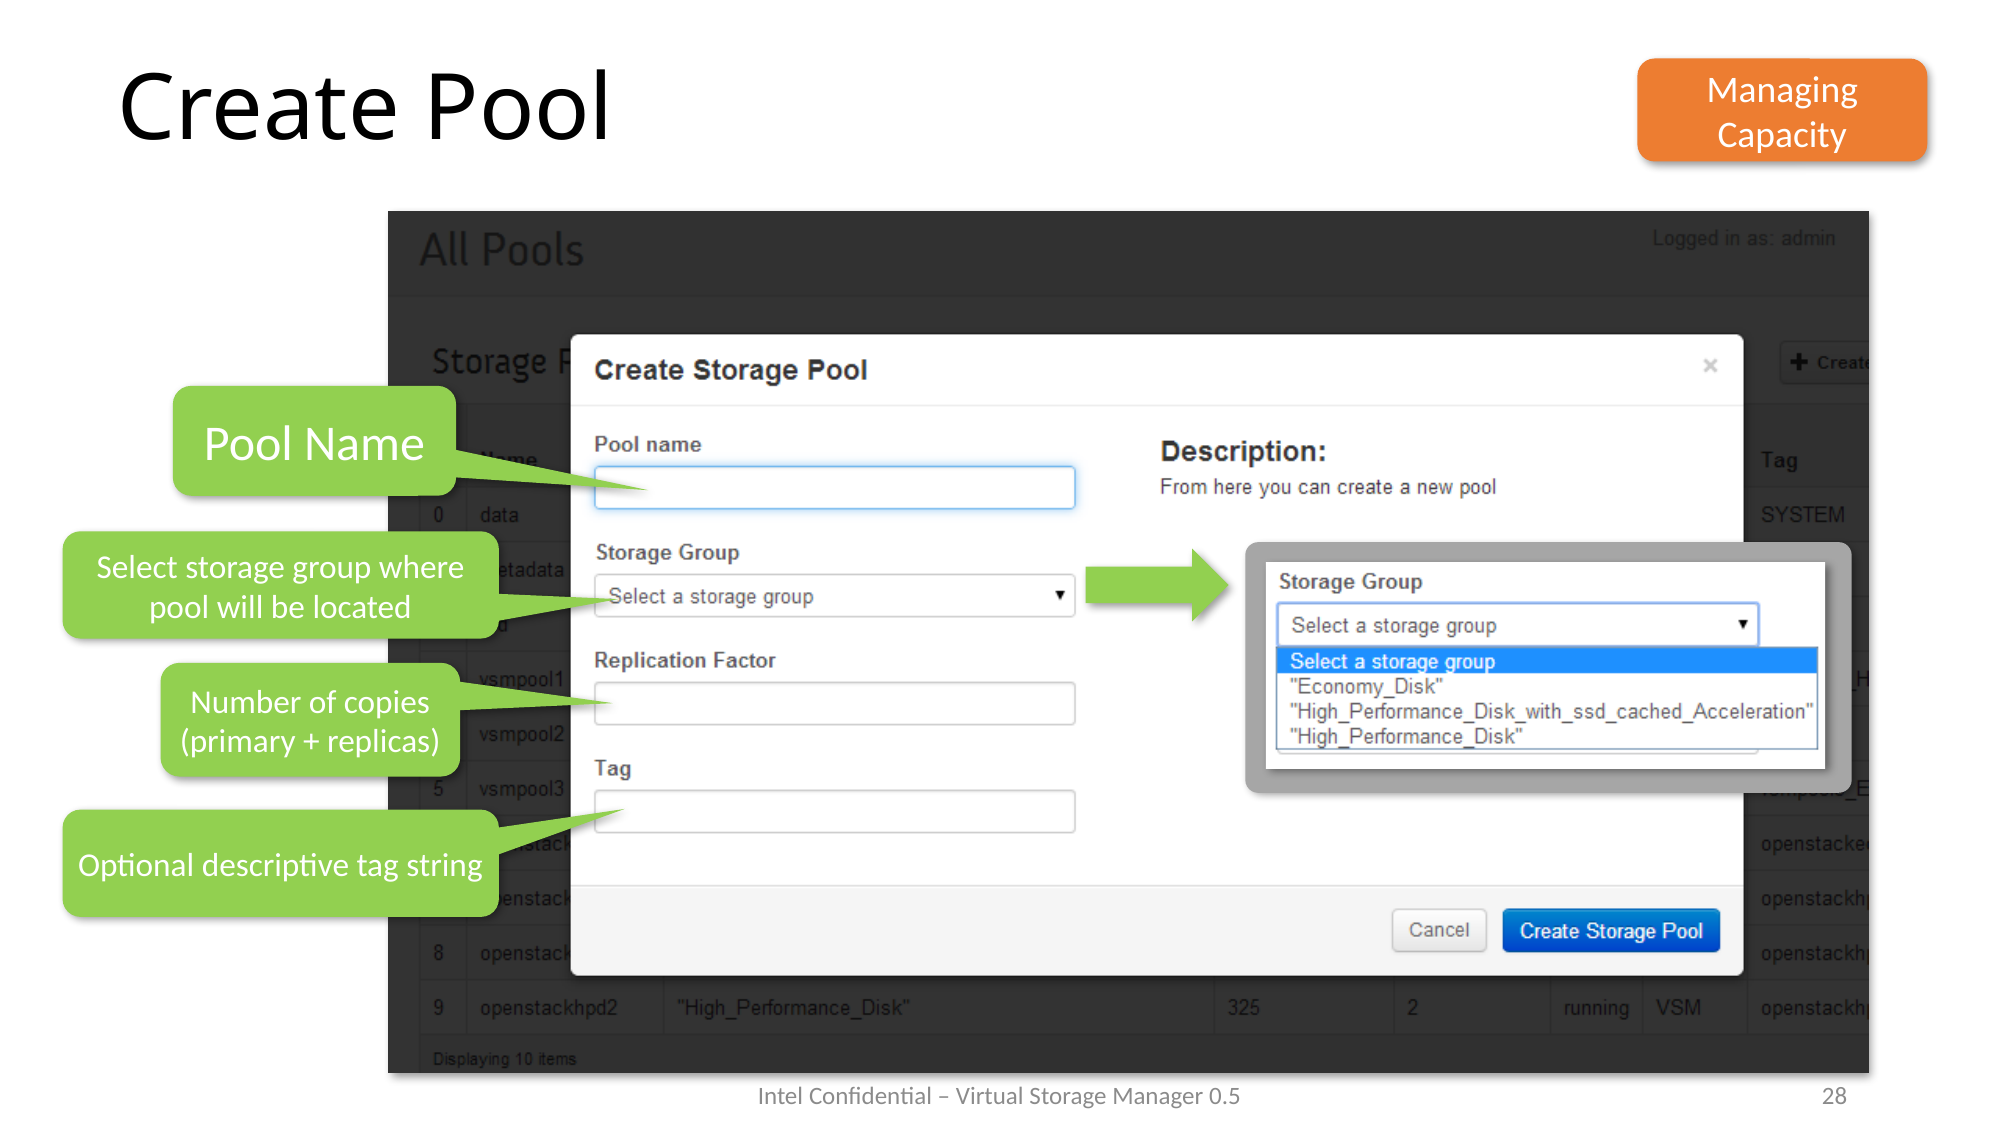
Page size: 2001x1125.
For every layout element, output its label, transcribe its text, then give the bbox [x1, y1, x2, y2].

text_box Pool Name [171, 384, 388, 497]
text_box Managing Capacity [1636, 57, 1929, 163]
slide_number 28 [1412, 1083, 1863, 1125]
text_box Number of copies (primary + replicas) [159, 661, 388, 778]
picture [388, 211, 1869, 1073]
text_box Optional descriptive tag string [61, 808, 388, 918]
title Create Pool [102, 1, 1828, 219]
text_box Select storage group where pool will be located [61, 530, 388, 640]
footer Intel Confidential – Virtual Storage Manager 0.5 [662, 1084, 1338, 1125]
